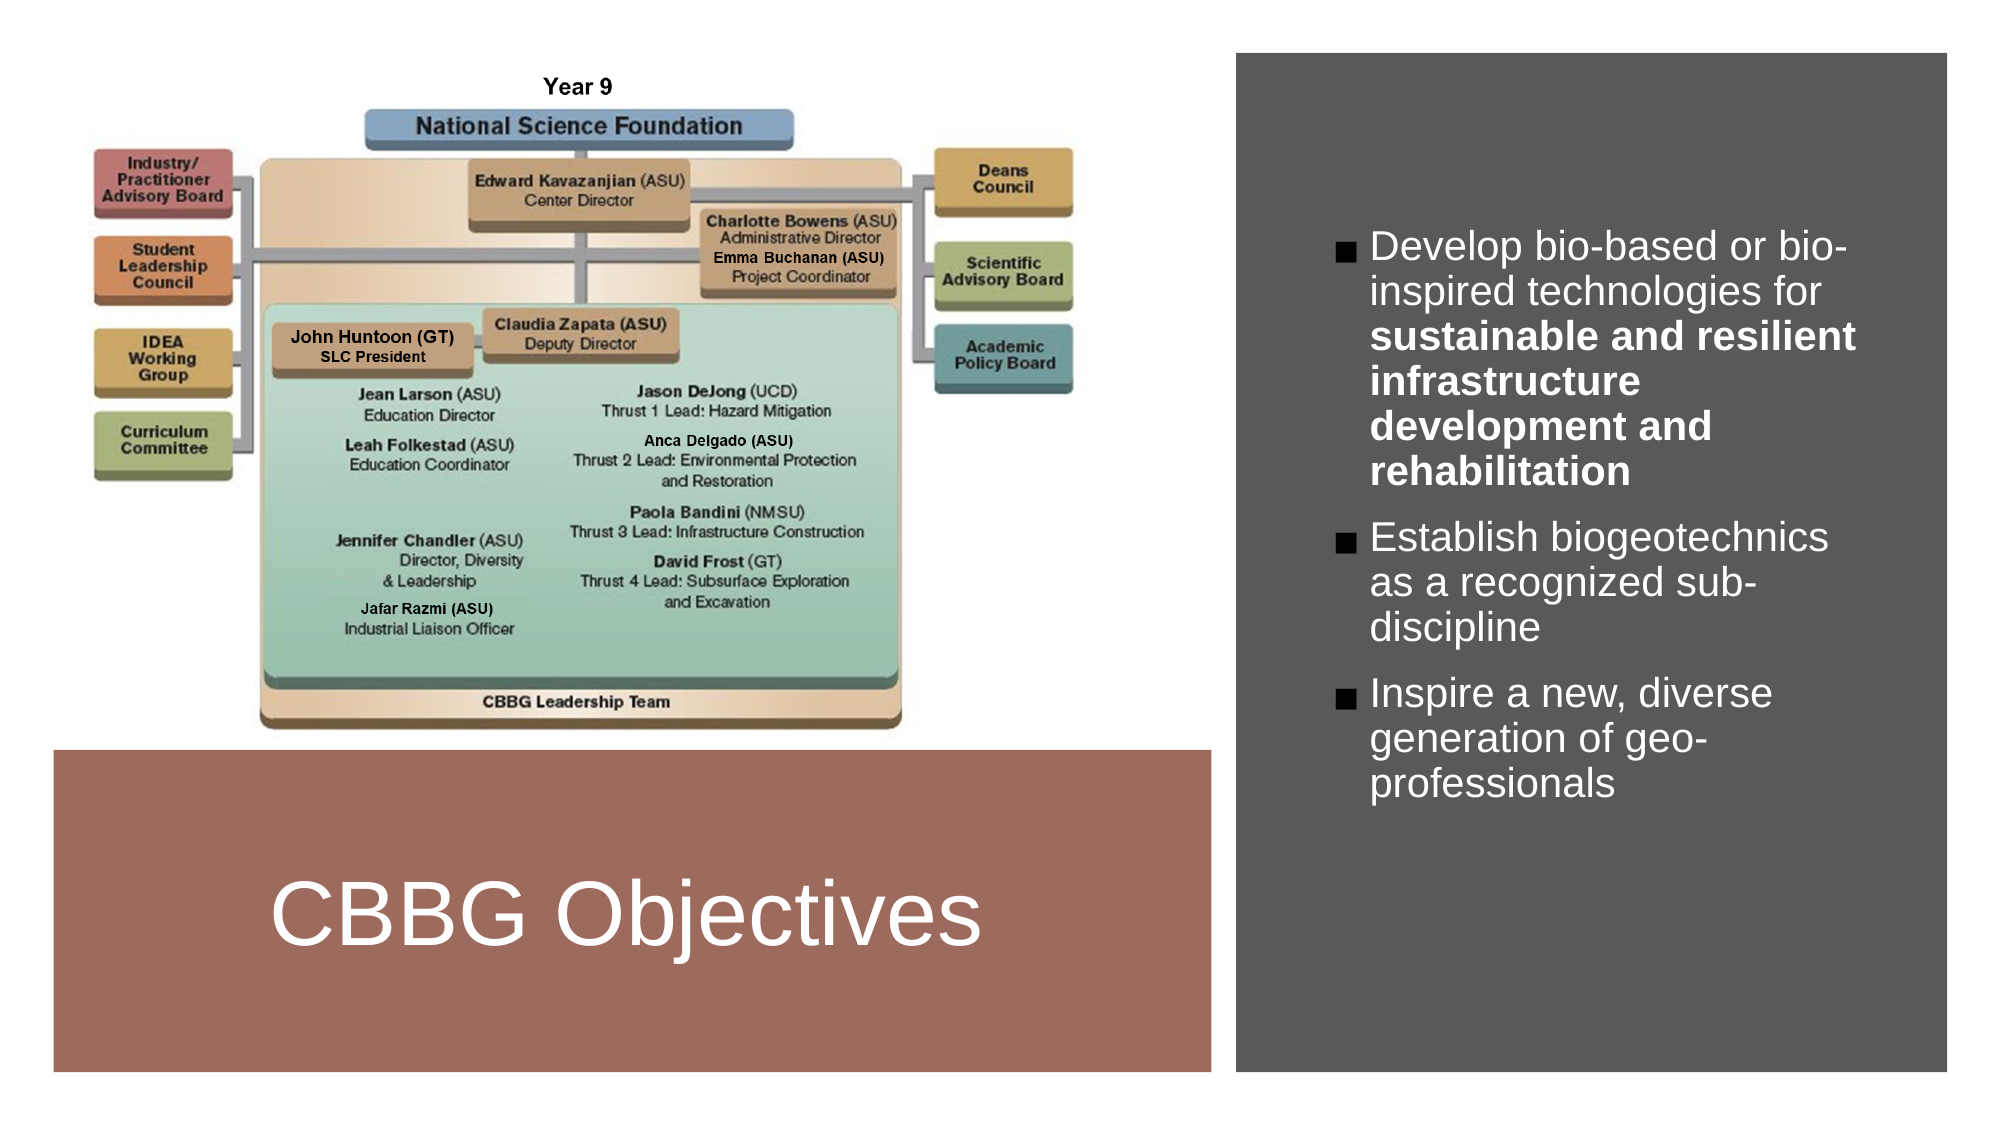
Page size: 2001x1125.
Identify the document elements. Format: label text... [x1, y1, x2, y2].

text_box [1236, 52, 1948, 1073]
list Develop bio-based or bio-inspired technologies for sustainable and resilient infrastructure development and rehabilitation Establish biogeotechnics as a recognized sub-discipline Inspire a new, diverse generation of geo-professionals [1317, 150, 1879, 947]
text_box [53, 749, 1212, 1073]
picture [39, 52, 1182, 746]
title CBBG Objectives [85, 782, 1168, 1049]
